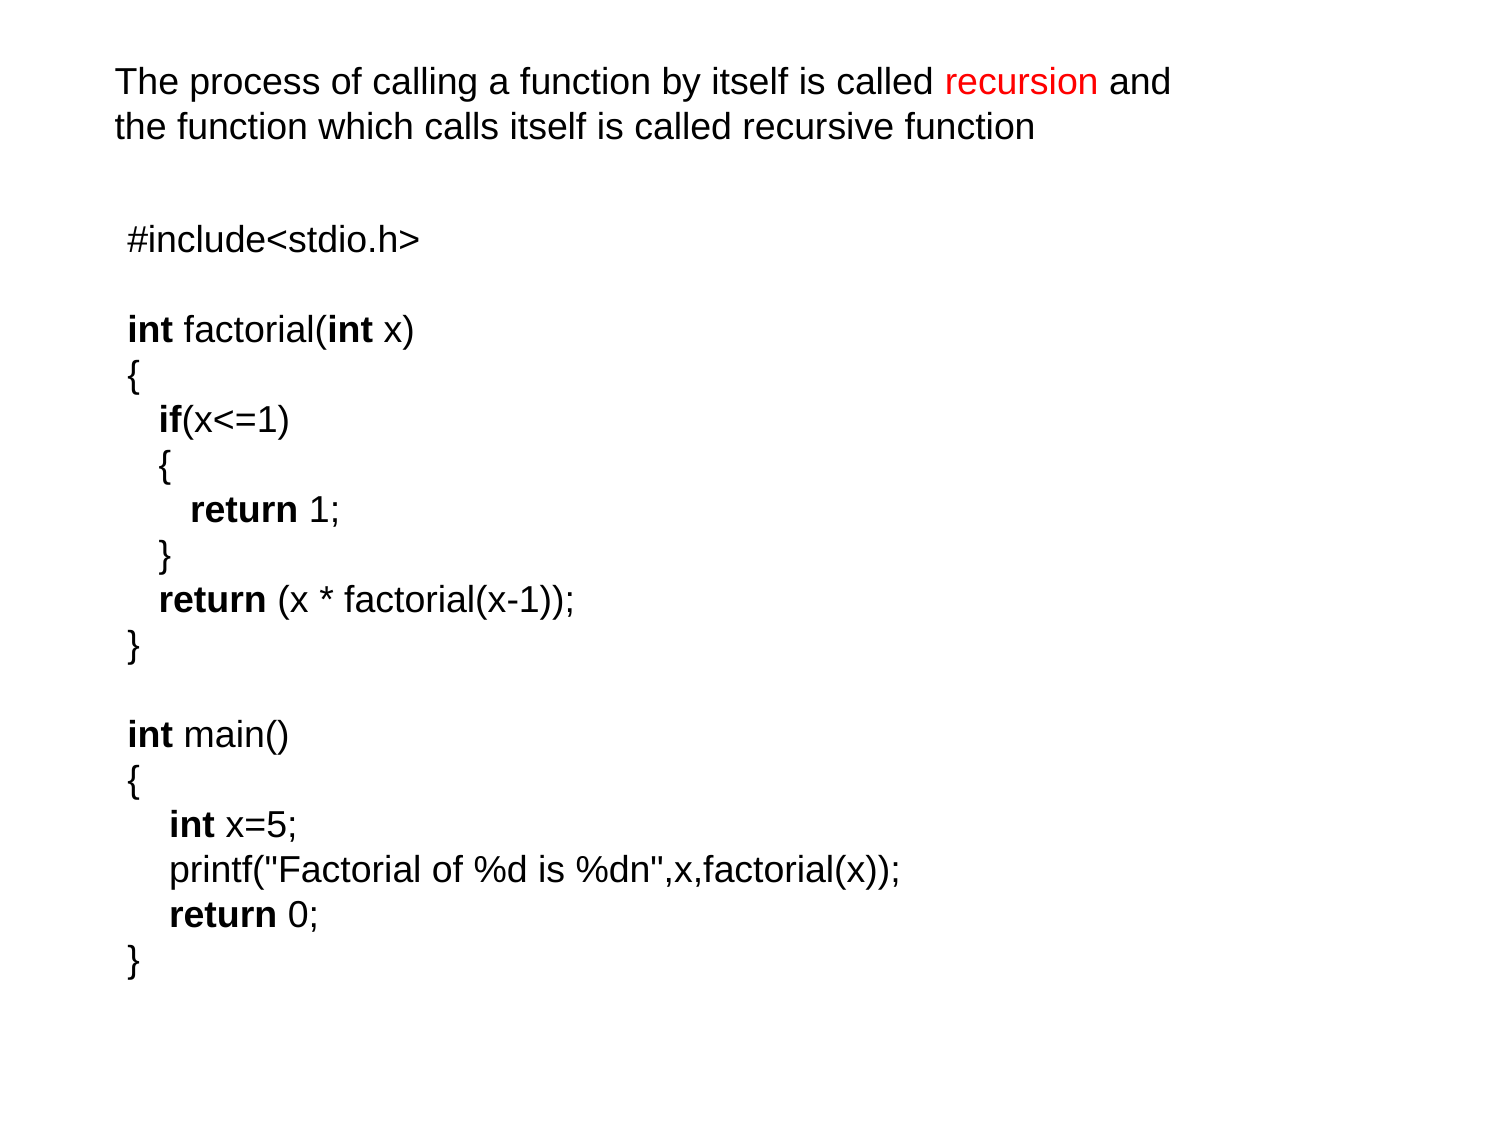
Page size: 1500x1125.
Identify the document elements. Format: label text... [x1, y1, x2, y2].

text_box The process of calling a function by itself is called recursion and the function which calls itself is called recursive function [99, 49, 1225, 155]
text_box #include<stdio.h> int factorial(int x) { if(x<=1) { return 1; } return (x * factorial(x-1)); } int main() { int x=5; printf("Factorial of %d is %dn",x,factorial(x)); return 0; } [112, 162, 1288, 1033]
